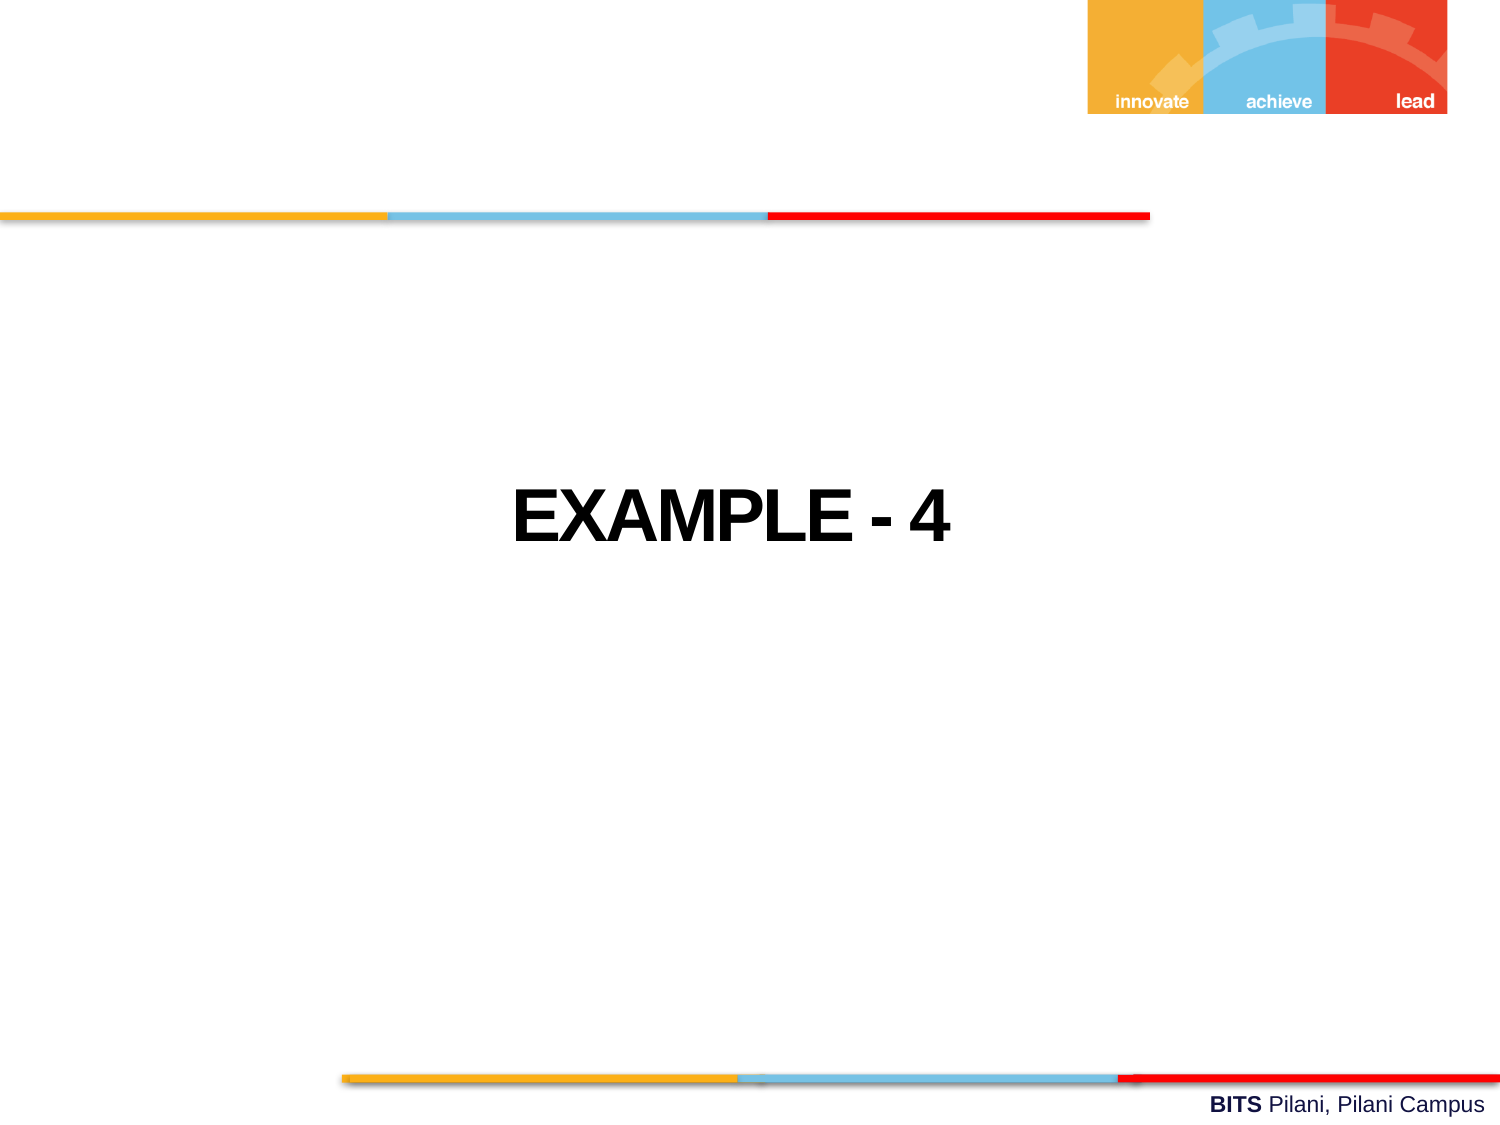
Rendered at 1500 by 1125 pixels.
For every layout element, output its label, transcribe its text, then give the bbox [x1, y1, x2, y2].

picture [1087, 0, 1448, 114]
list EXAMPLE - 4 [287, 425, 1175, 613]
